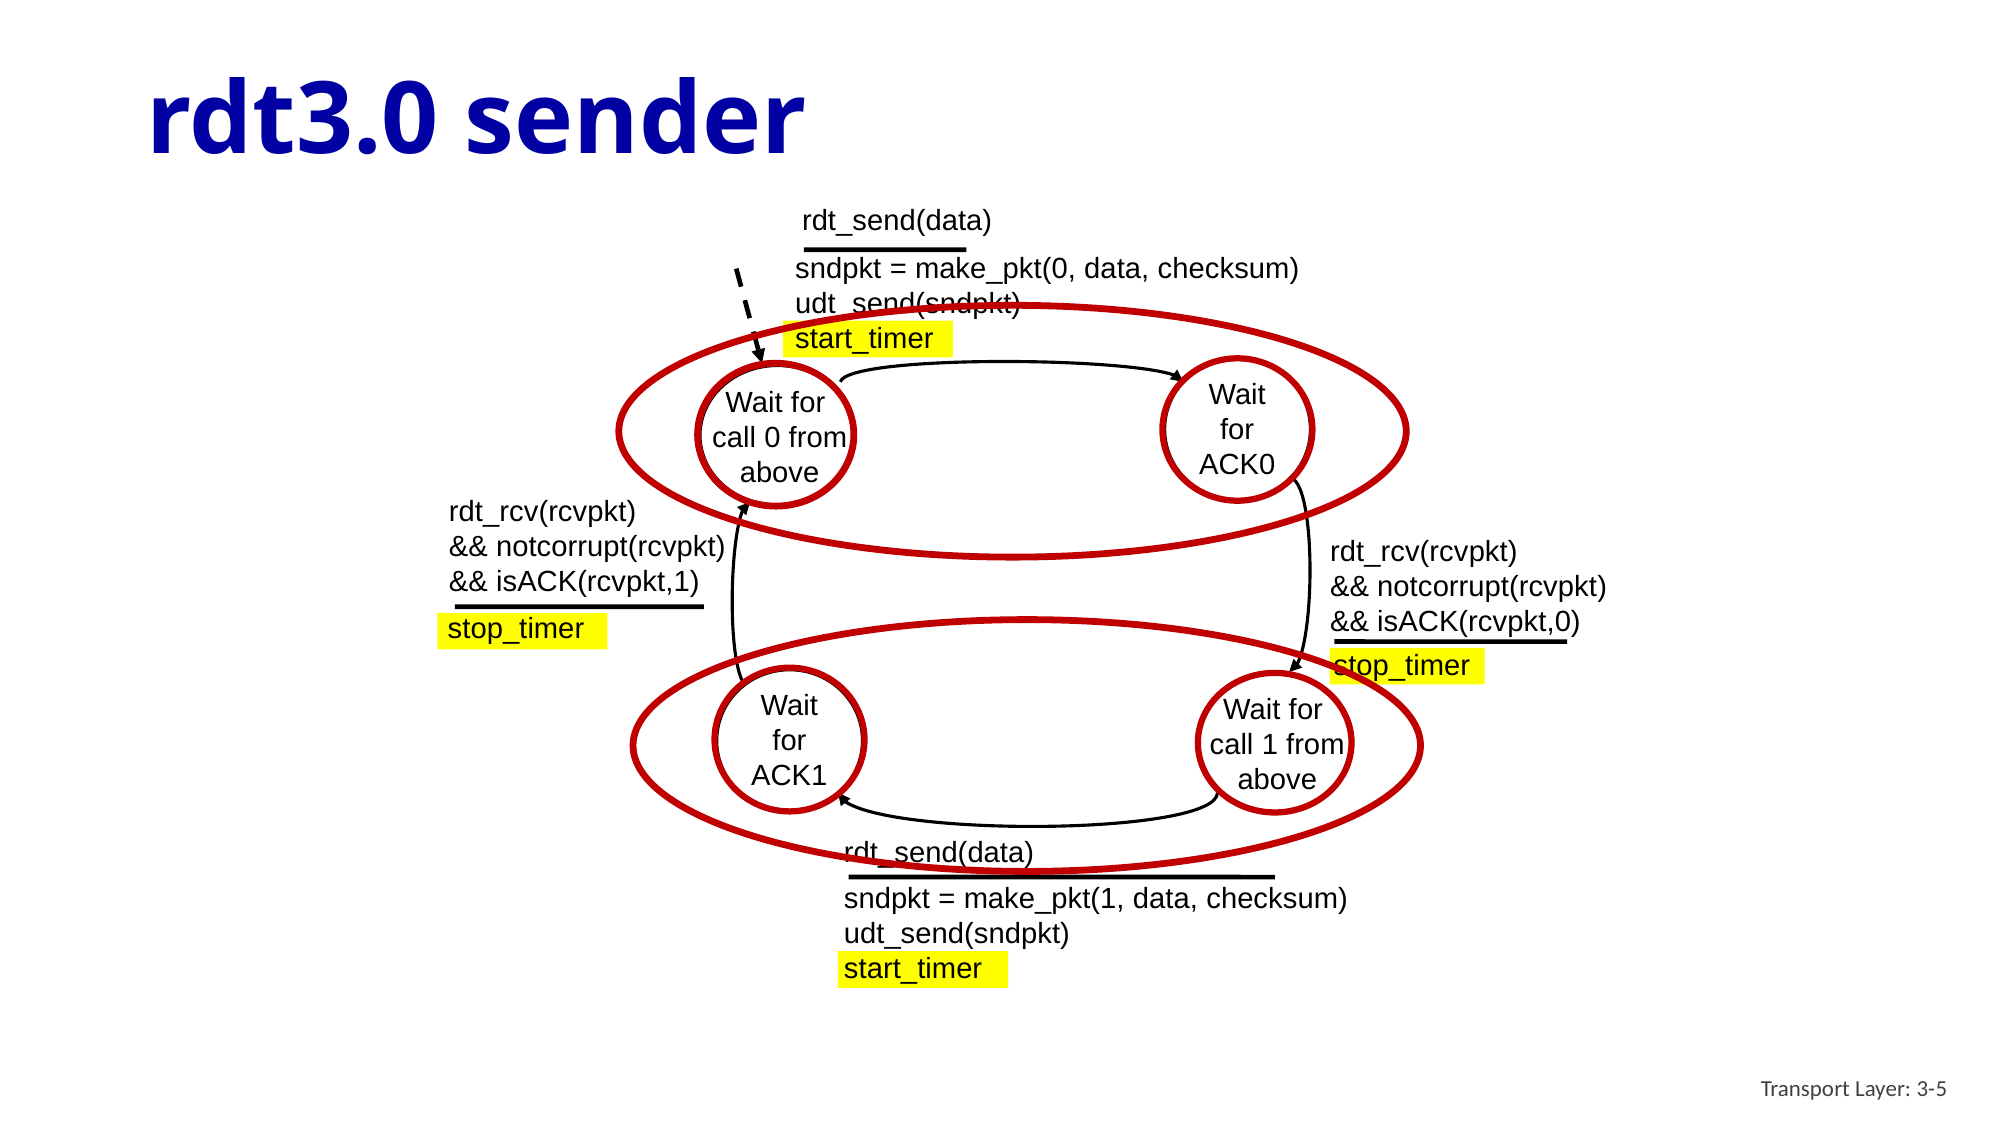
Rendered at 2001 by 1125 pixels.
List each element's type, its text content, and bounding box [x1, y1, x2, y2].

text_box [837, 963, 1009, 989]
text_box [752, 361, 780, 365]
text_box [617, 328, 780, 485]
text_box [1375, 673, 1486, 685]
text_box [750, 618, 1289, 792]
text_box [682, 365, 878, 506]
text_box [432, 485, 750, 689]
title rdt3.0 sender [131, 47, 1952, 195]
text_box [780, 194, 1414, 382]
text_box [1179, 672, 1375, 792]
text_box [1289, 477, 1668, 673]
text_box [829, 792, 1395, 963]
slide_number Transport Layer: 3-5 [1512, 1056, 1963, 1117]
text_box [1164, 382, 1311, 501]
text_box [631, 689, 829, 856]
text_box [716, 669, 863, 812]
text_box [750, 382, 1289, 559]
text_box [1375, 685, 1422, 792]
text_box [1311, 382, 1408, 477]
